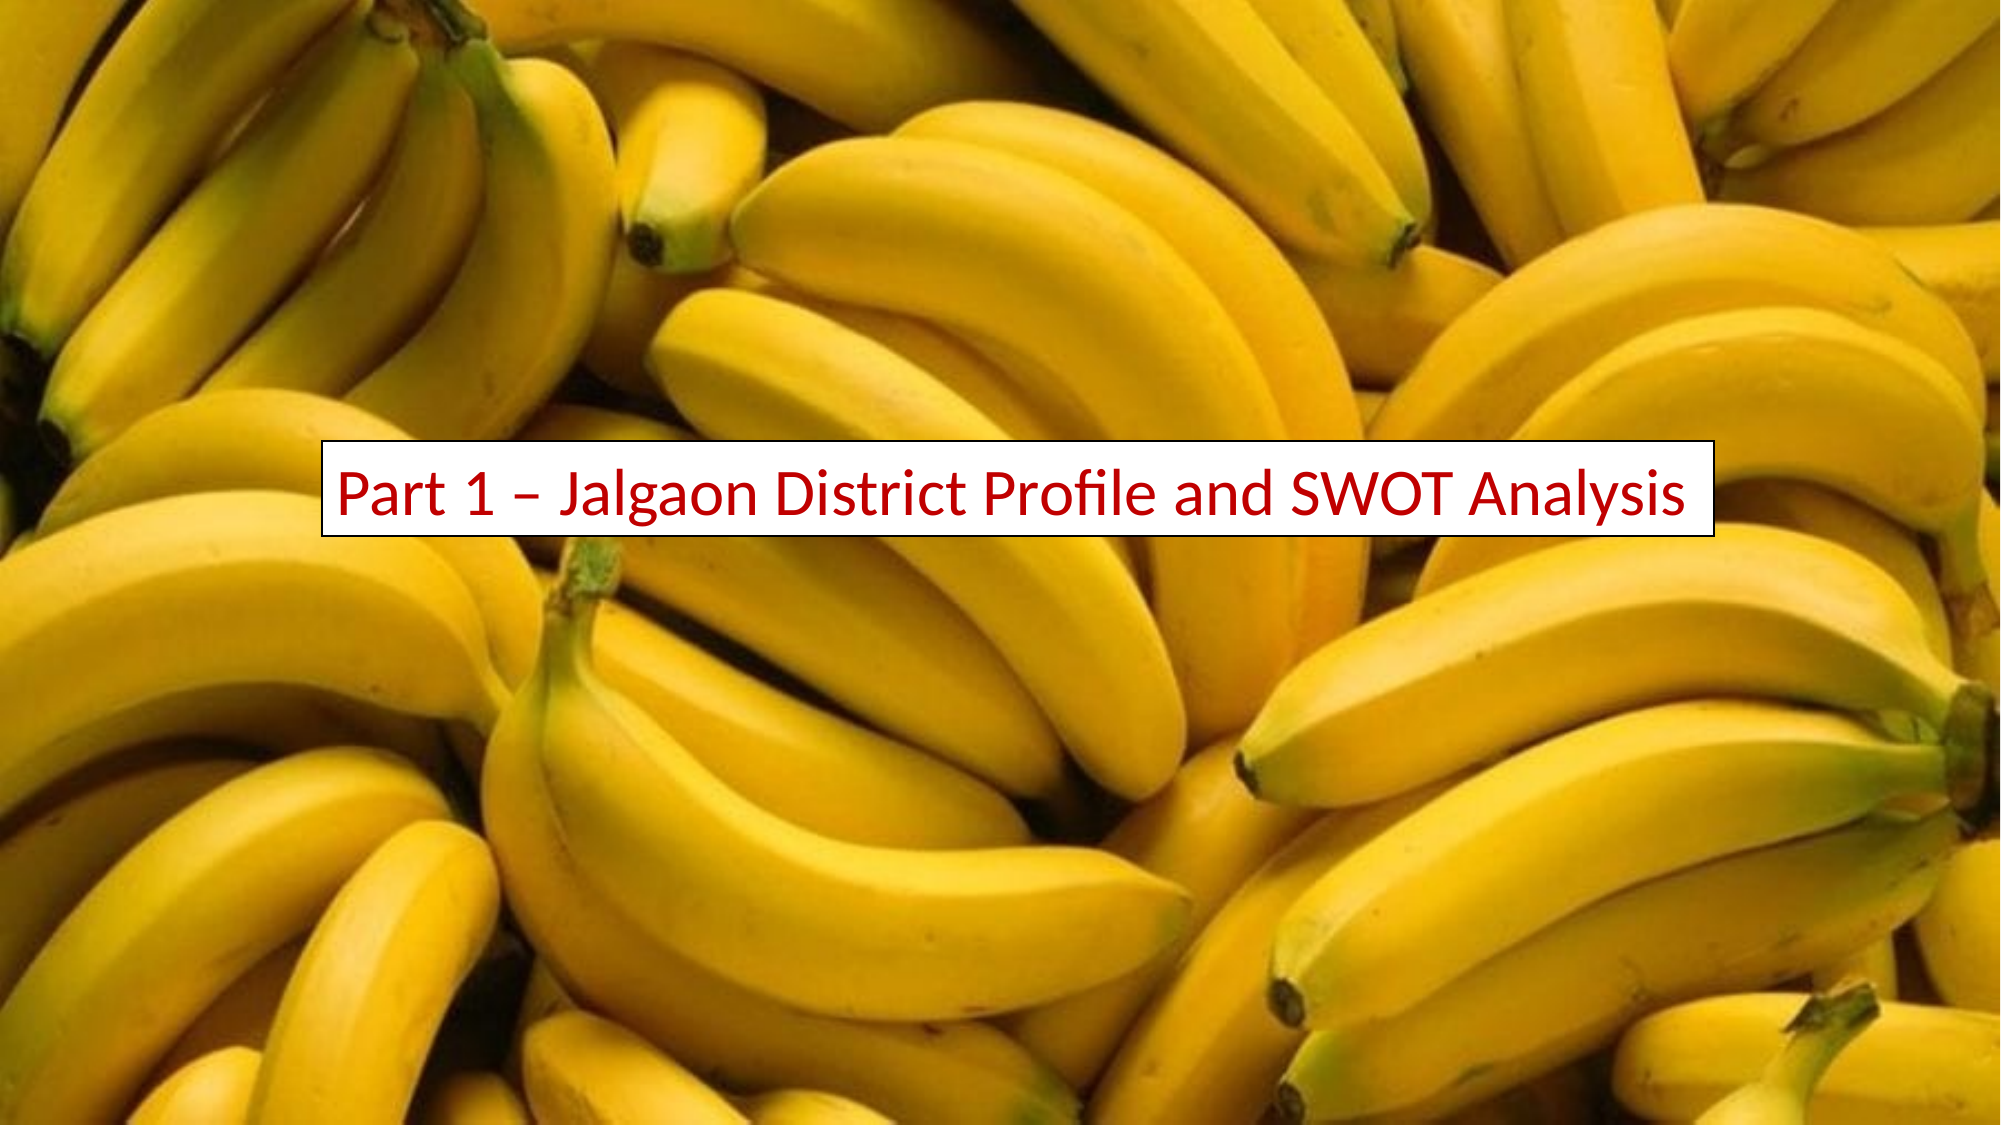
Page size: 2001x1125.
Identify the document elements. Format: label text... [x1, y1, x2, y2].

picture [0, 0, 2001, 1125]
text_box Part 1 – Jalgaon District Profile and SWOT Analysis [321, 440, 1715, 537]
